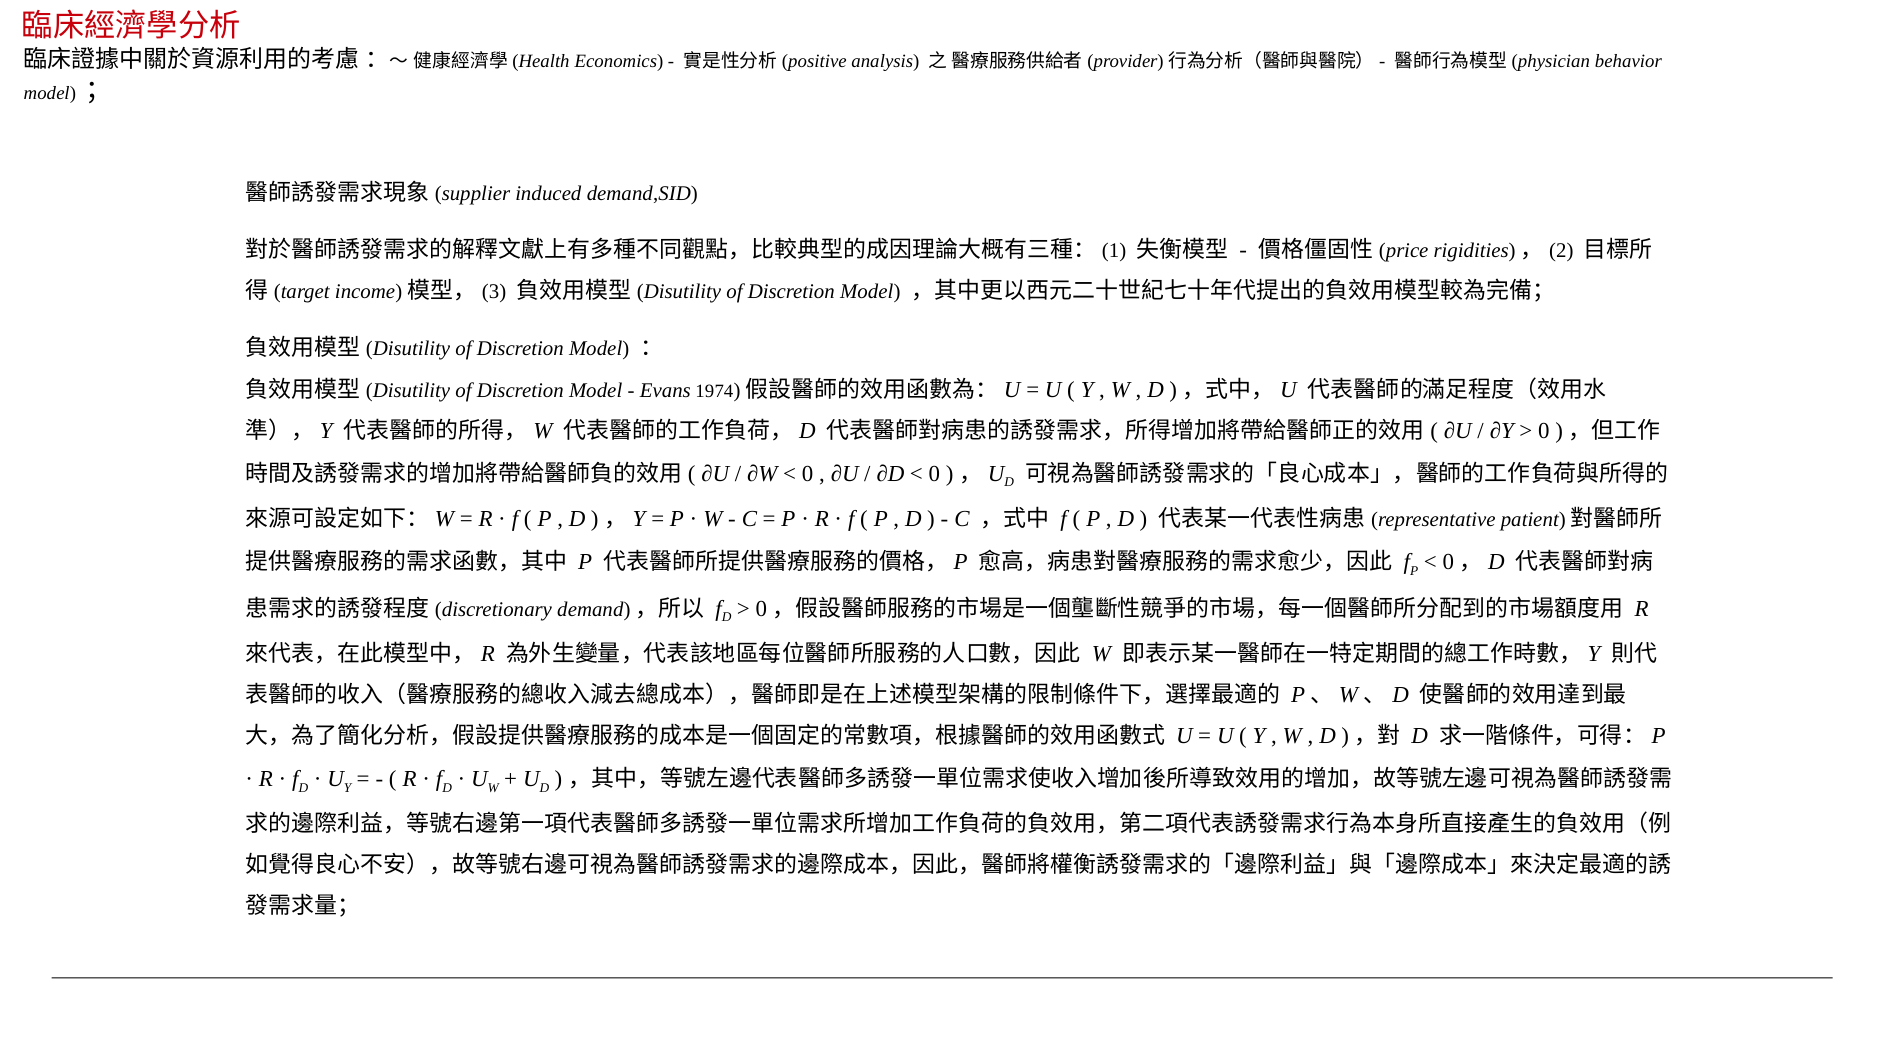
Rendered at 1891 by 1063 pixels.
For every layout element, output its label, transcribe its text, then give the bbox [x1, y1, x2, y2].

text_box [230, 156, 1688, 869]
text_box 臨床經濟學分析 [6, 6, 1406, 42]
text_box 臨床證據中關於資源利用的考慮 ：～ 健康經濟學(Health Economics) - 實是性分析(positive analysis) 之 醫療服務供給者(provider)行為分析（醫師與醫院）- 醫師行為模型(physician behavior model) ； [8, 32, 1769, 113]
